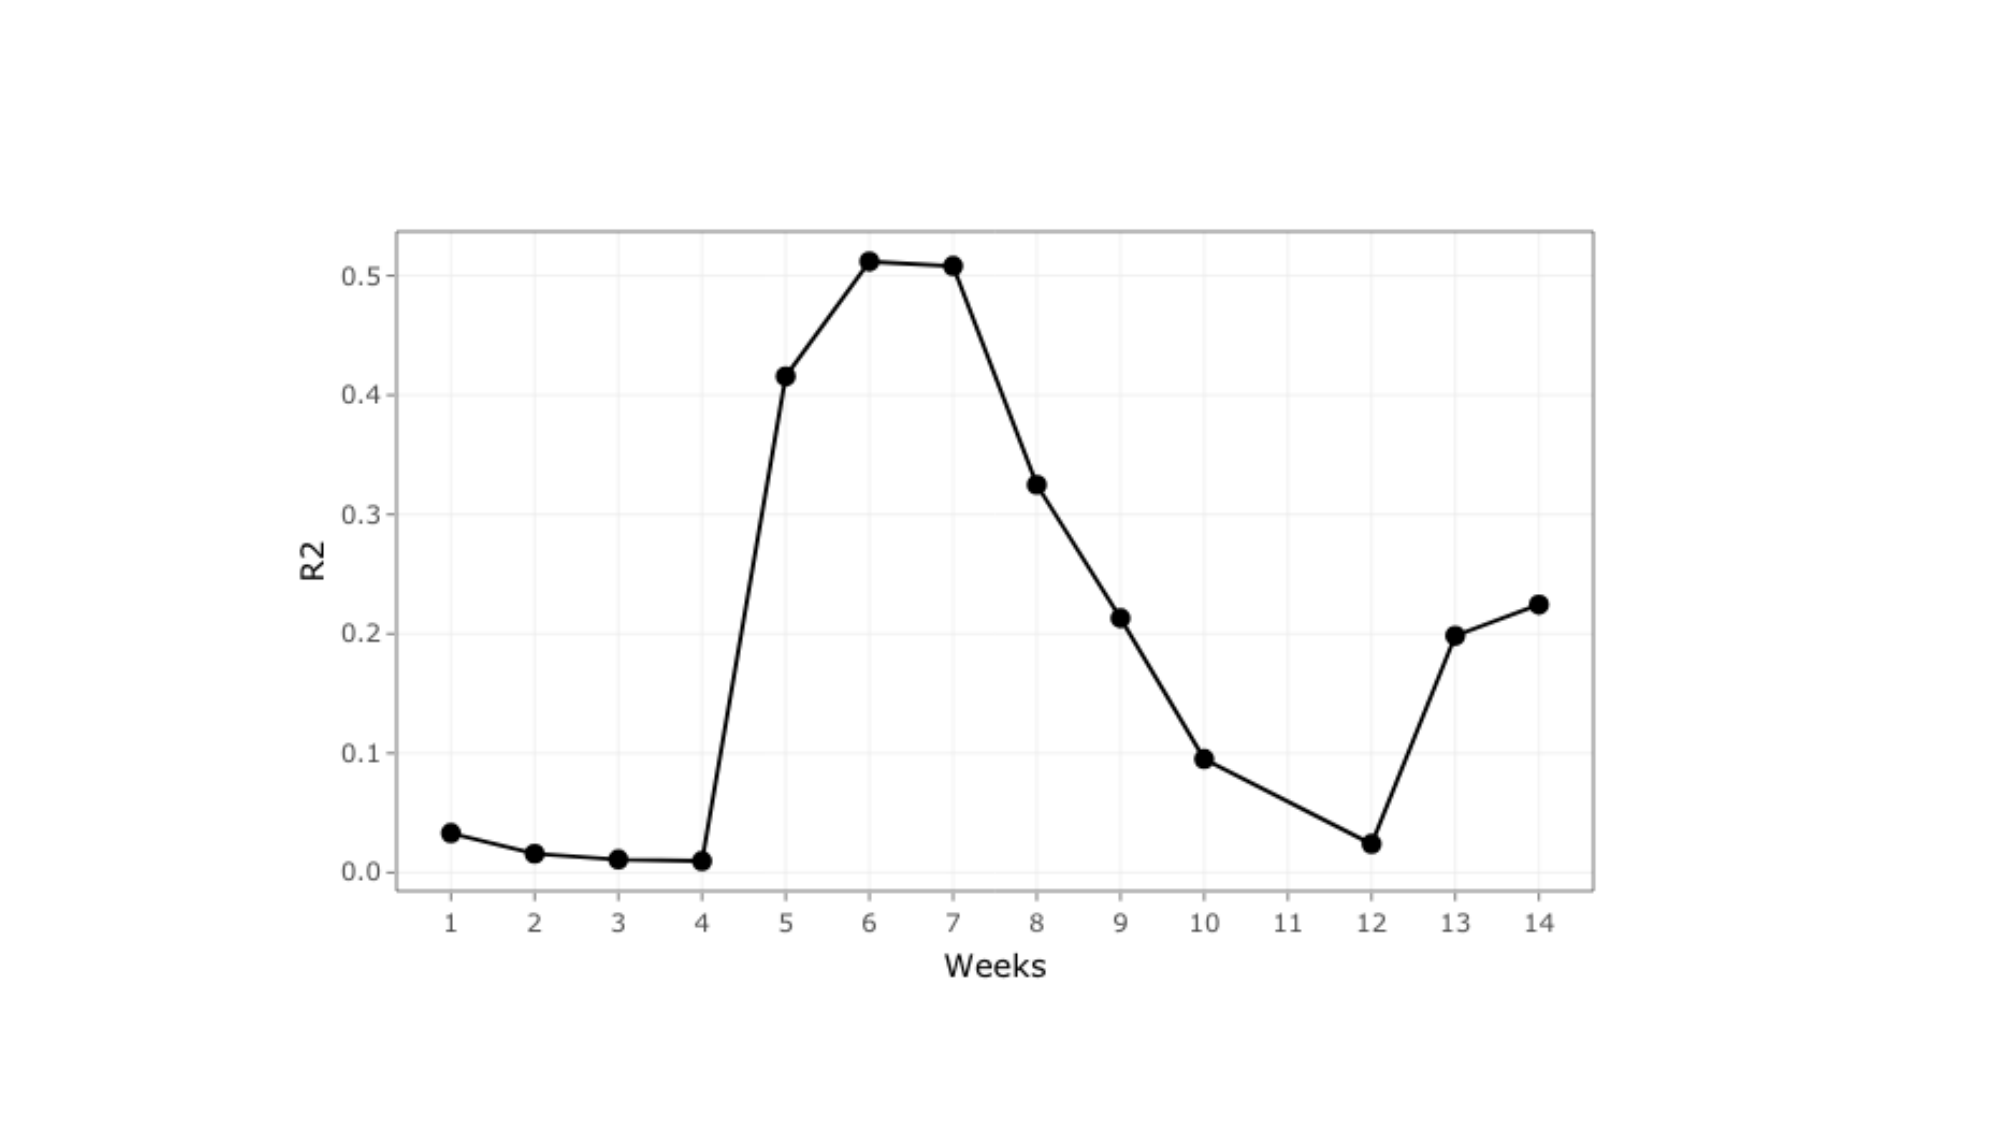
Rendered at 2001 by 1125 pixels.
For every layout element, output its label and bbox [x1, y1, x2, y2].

picture [294, 172, 1609, 984]
